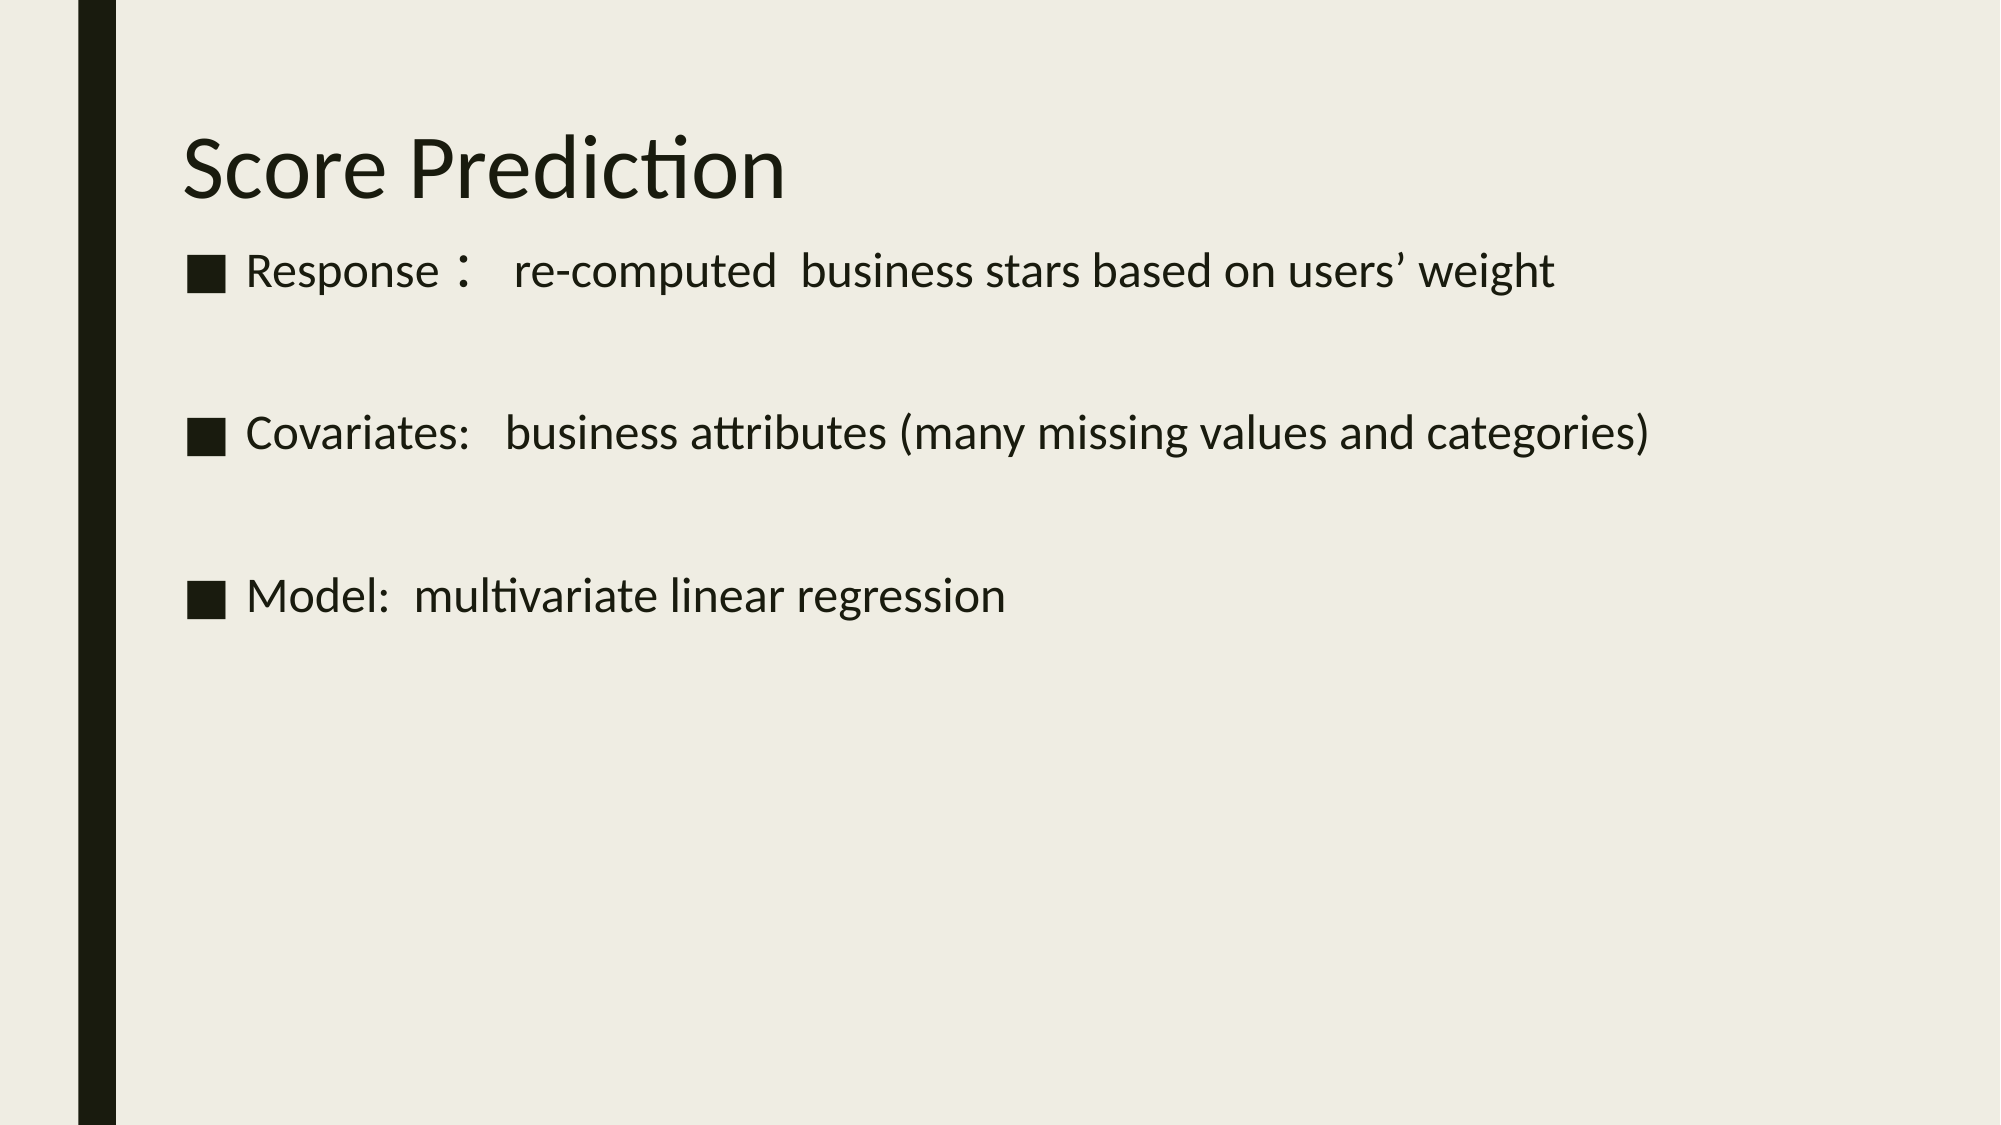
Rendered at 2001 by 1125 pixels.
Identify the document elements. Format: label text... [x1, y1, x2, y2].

title Score Prediction [167, 112, 1890, 235]
list Response：re-computed business stars based on users’ weight Covariates: business attributes (many missing values and categories) Model: multivariate linear regression [167, 234, 1811, 979]
